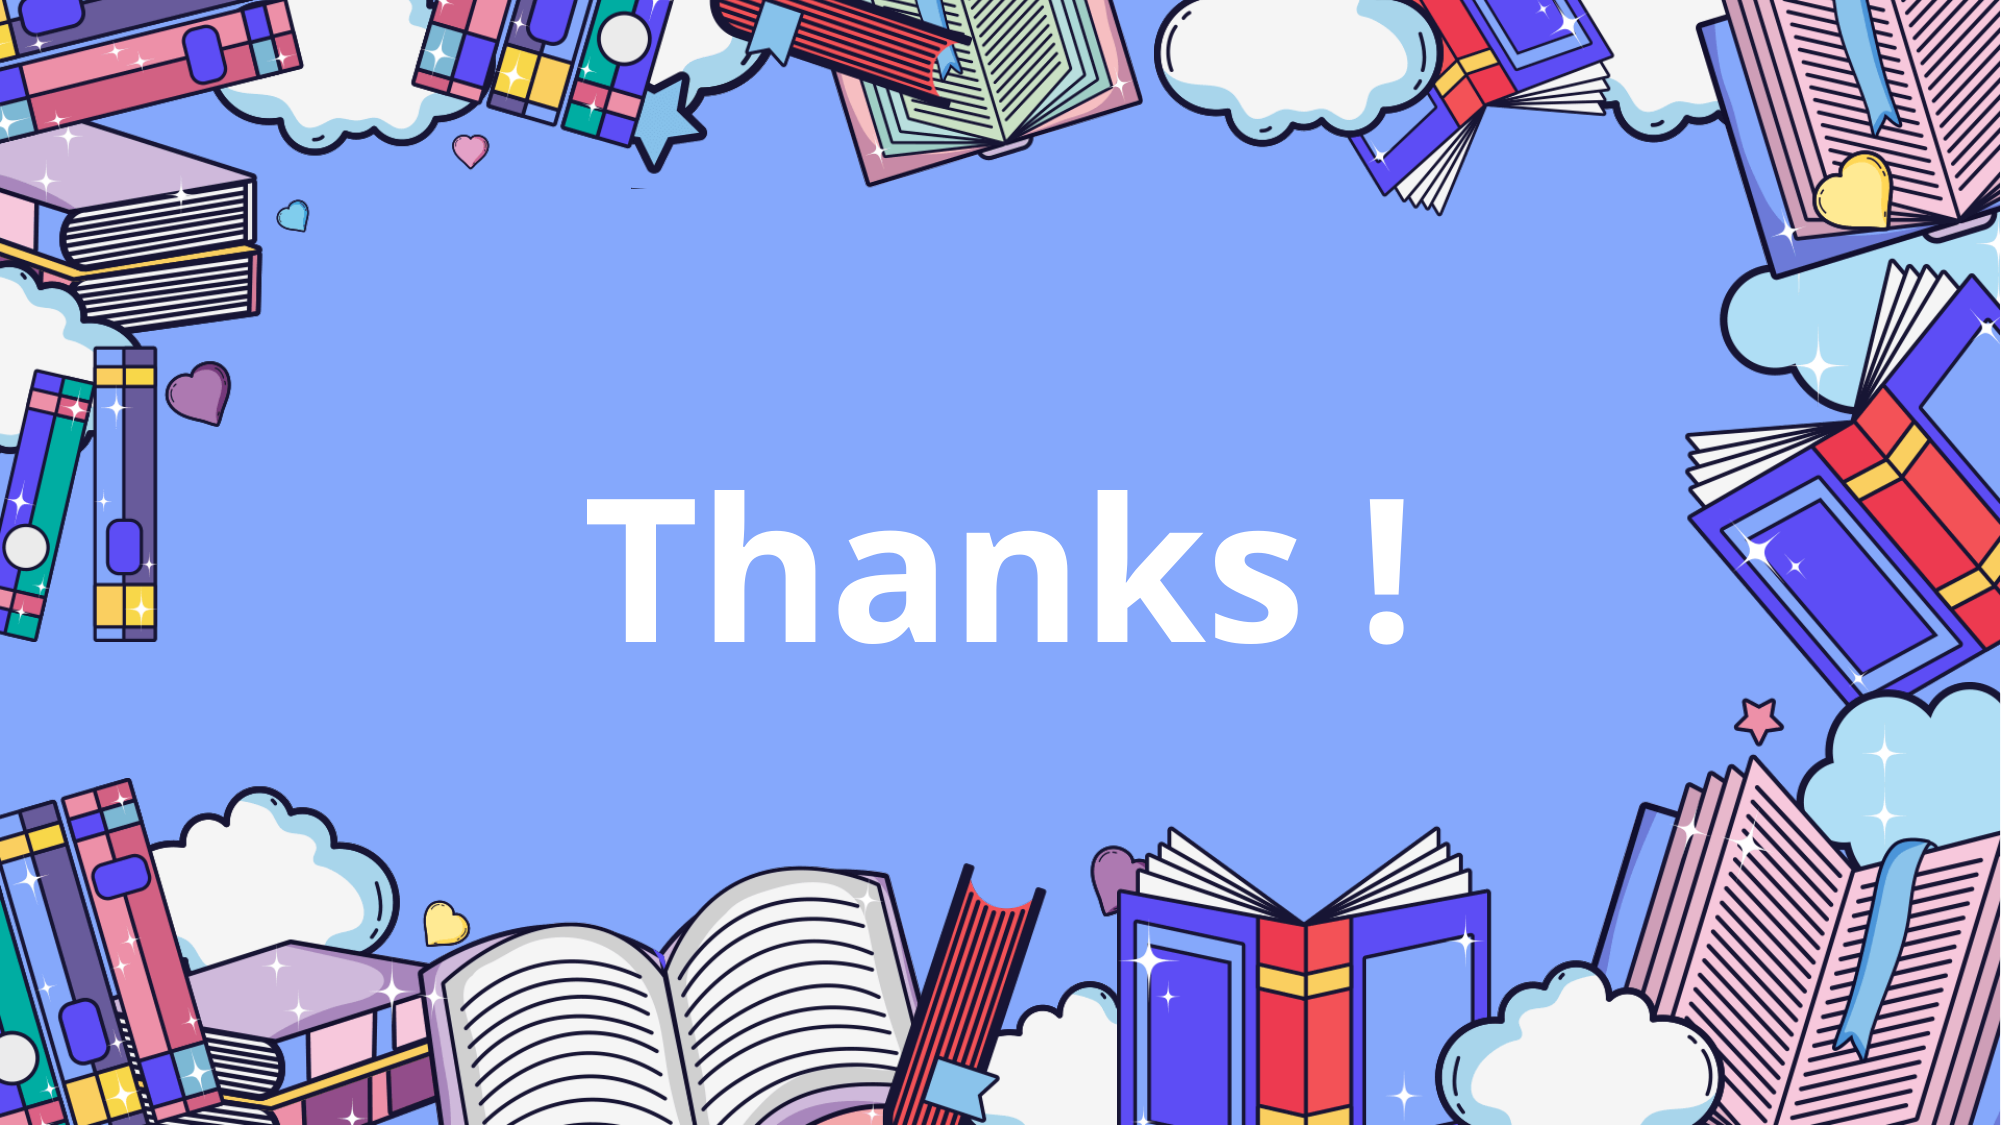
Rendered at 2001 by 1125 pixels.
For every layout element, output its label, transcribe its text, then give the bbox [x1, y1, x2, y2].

picture [0, 0, 2001, 1125]
picture [0, 0, 1143, 642]
text_box Thanks ! [504, 435, 1496, 690]
